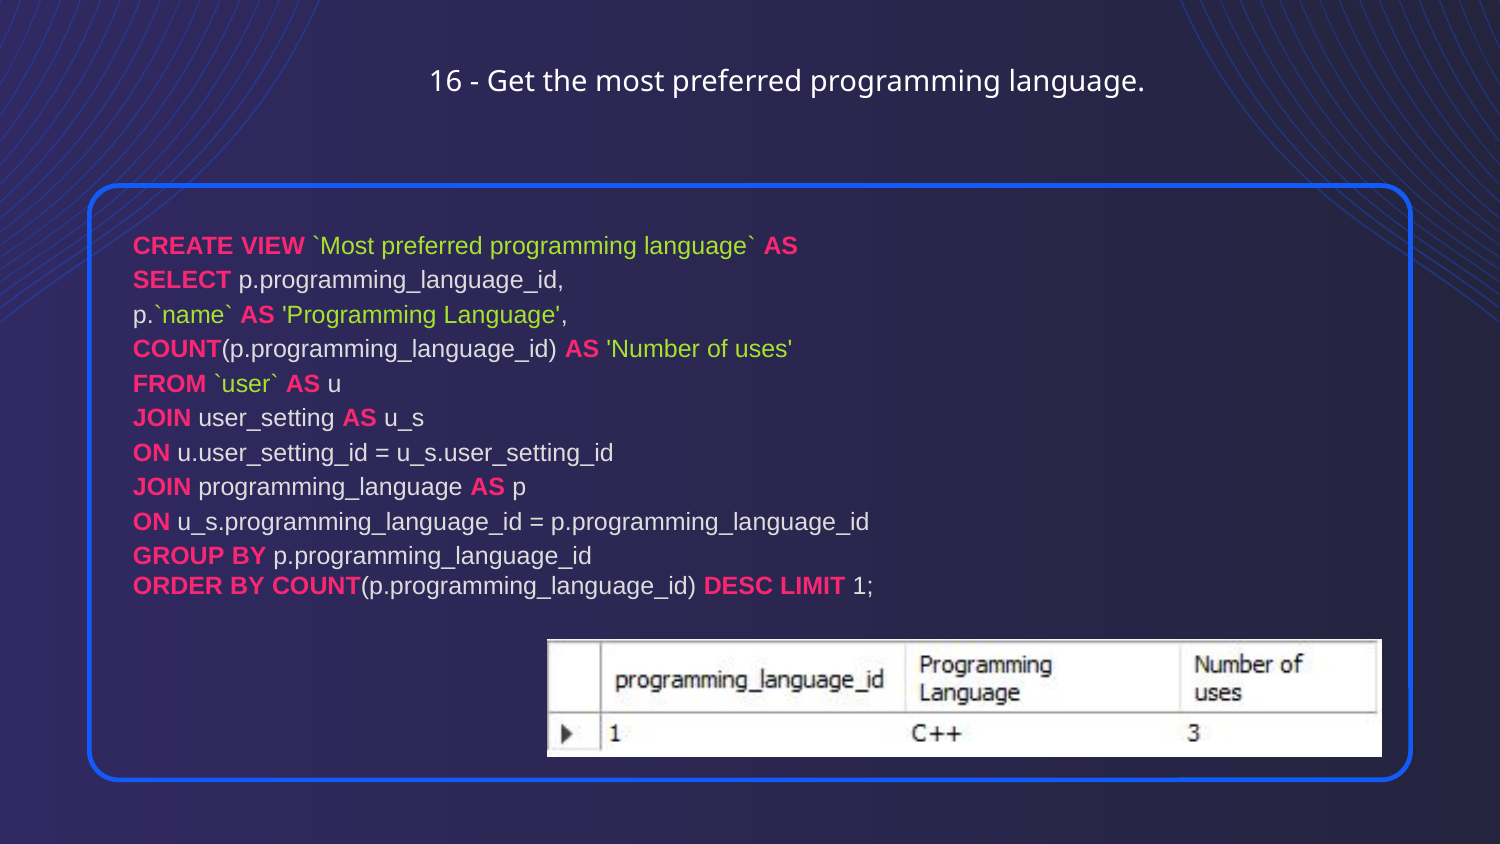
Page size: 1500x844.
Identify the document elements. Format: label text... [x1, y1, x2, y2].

list CREATE VIEW `Most preferred programming language` AS SELECT p.programming_language_id, p.`name` AS 'Programming Language', COUNT(p.programming_language_id) AS 'Number of uses' FROM `user` AS u JOIN user_setting AS u_s ON u.user_setting_id = u_s.user_setting_id JOIN programming_language AS p ON u_s.programming_language_id = p.programming_language_id GROUP BY p.programming_language_id ORDER BY COUNT(p.programming_language_id) DESC LIMIT 1; [117, 210, 1382, 757]
picture [547, 639, 1382, 757]
title 16 - Get the most preferred programming language. [117, 41, 1382, 136]
